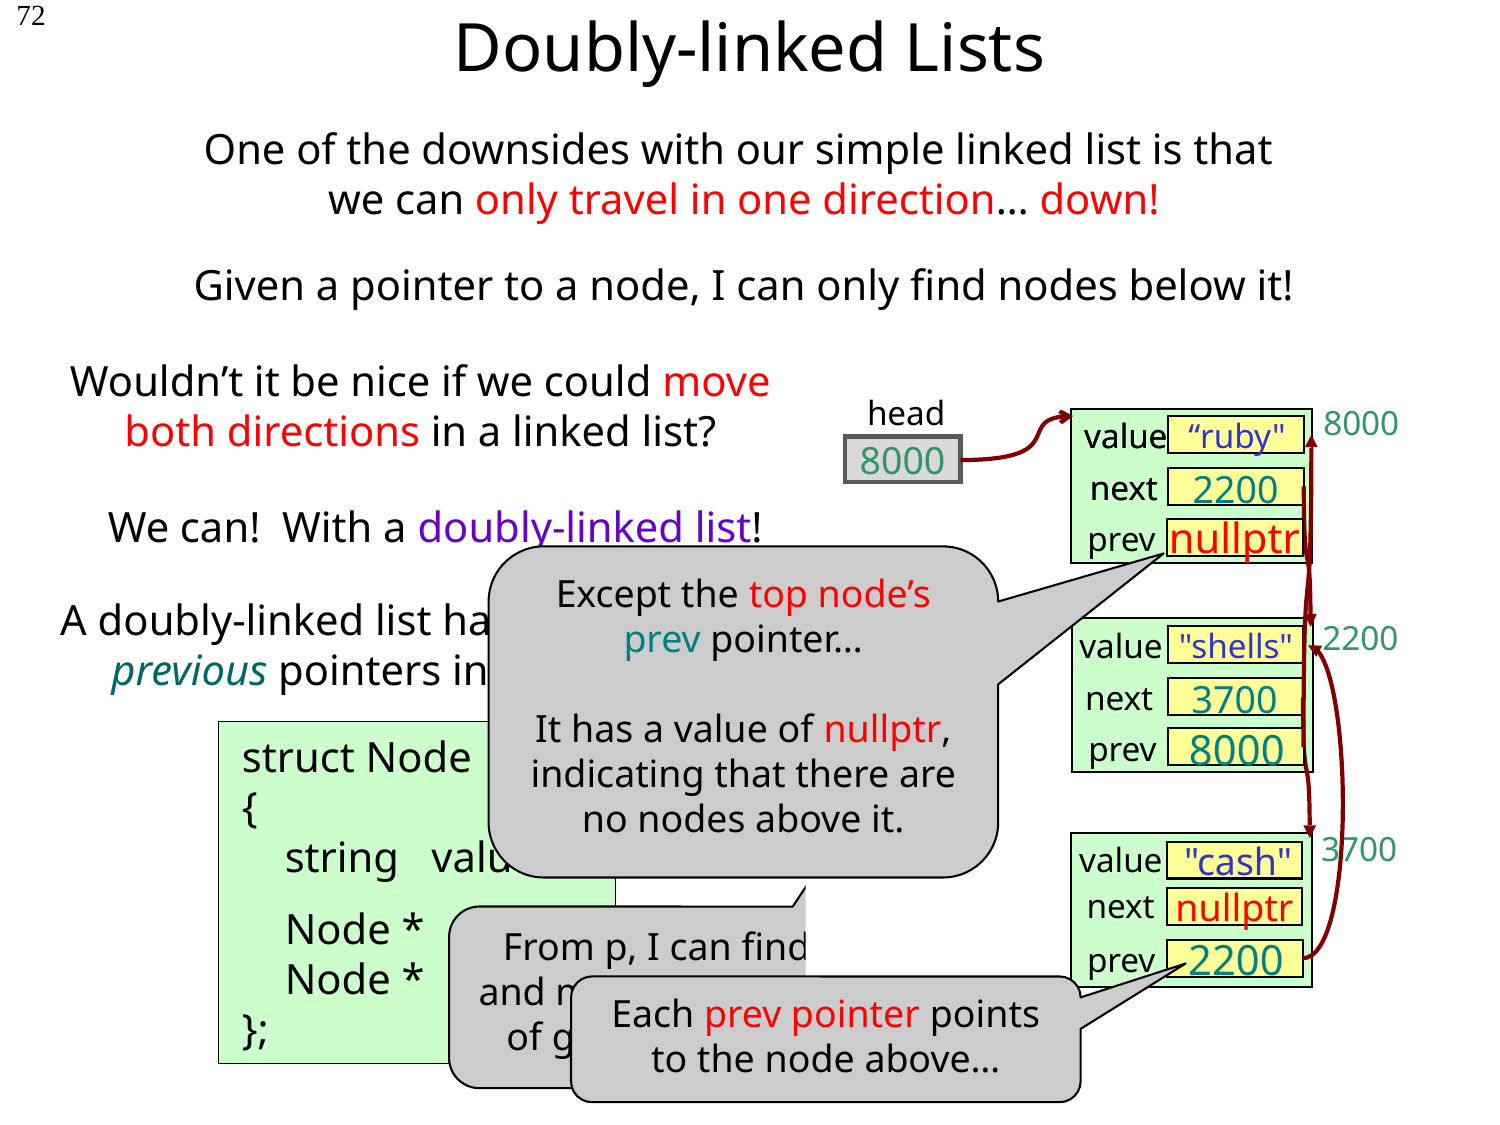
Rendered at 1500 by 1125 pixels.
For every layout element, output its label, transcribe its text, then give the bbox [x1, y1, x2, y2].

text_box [1072, 718, 1297, 780]
slide_number 72 [0, 0, 61, 65]
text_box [1071, 930, 1303, 992]
text_box Wouldn’t it be nice if we could move both directions in a linked list? [50, 347, 791, 463]
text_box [1303, 434, 1312, 748]
text_box Given a pointer to a node, I can only find nodes below it! [50, 251, 1438, 317]
text_box One of the downsides with our simple linked list is that we can only travel in one direction… down! [50, 115, 1438, 231]
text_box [1302, 755, 1311, 959]
text_box Except the top node’s prev pointer… It has a value of nullptr, indicating that there are no nodes above it. [488, 546, 835, 878]
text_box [840, 384, 1418, 988]
text_box We can! With a doubly-linked list! [65, 493, 805, 559]
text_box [1071, 509, 1298, 571]
text_box From p, I can find my shells and my cash, but have no way of getting back to my ruby! [756, 888, 805, 976]
title Doubly-linked Lists [112, 0, 1388, 115]
text_box A doubly-linked list has both next and previous pointers in every node: [24, 586, 490, 702]
text_box [805, 317, 1454, 981]
text_box Each prev pointer points to the node above… [756, 976, 1129, 1103]
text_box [218, 720, 753, 1125]
